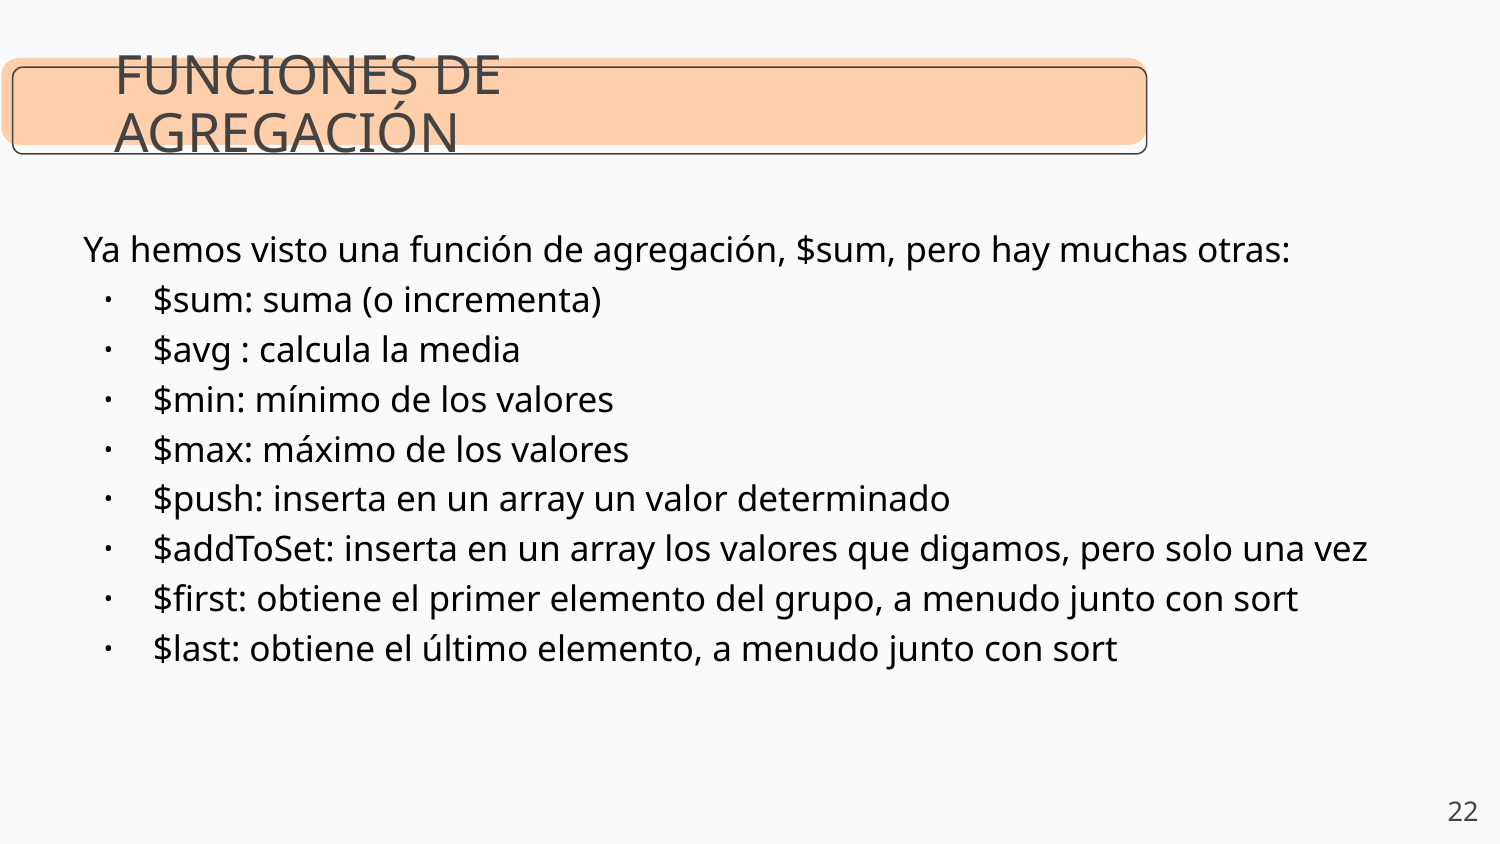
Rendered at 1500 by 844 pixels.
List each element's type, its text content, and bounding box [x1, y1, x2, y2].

list Ya hemos visto una función de agregación, $sum, pero hay muchas otras: $sum: suma (o incrementa) $avg : calcula la media $min: mínimo de los valores $max: máximo de los valores $push: inserta en un array un valor determinado $addToSet: inserta en un array los valores que digamos, pero solo una vez $first: obtiene el primer elemento del grupo, a menudo junto con sort $last: obtiene el último elemento, a menudo junto con sort [72, 227, 1392, 790]
slide_number ‹#› [1403, 779, 1494, 844]
title FUNCIONES DE AGREGACIÓN [103, 67, 750, 145]
